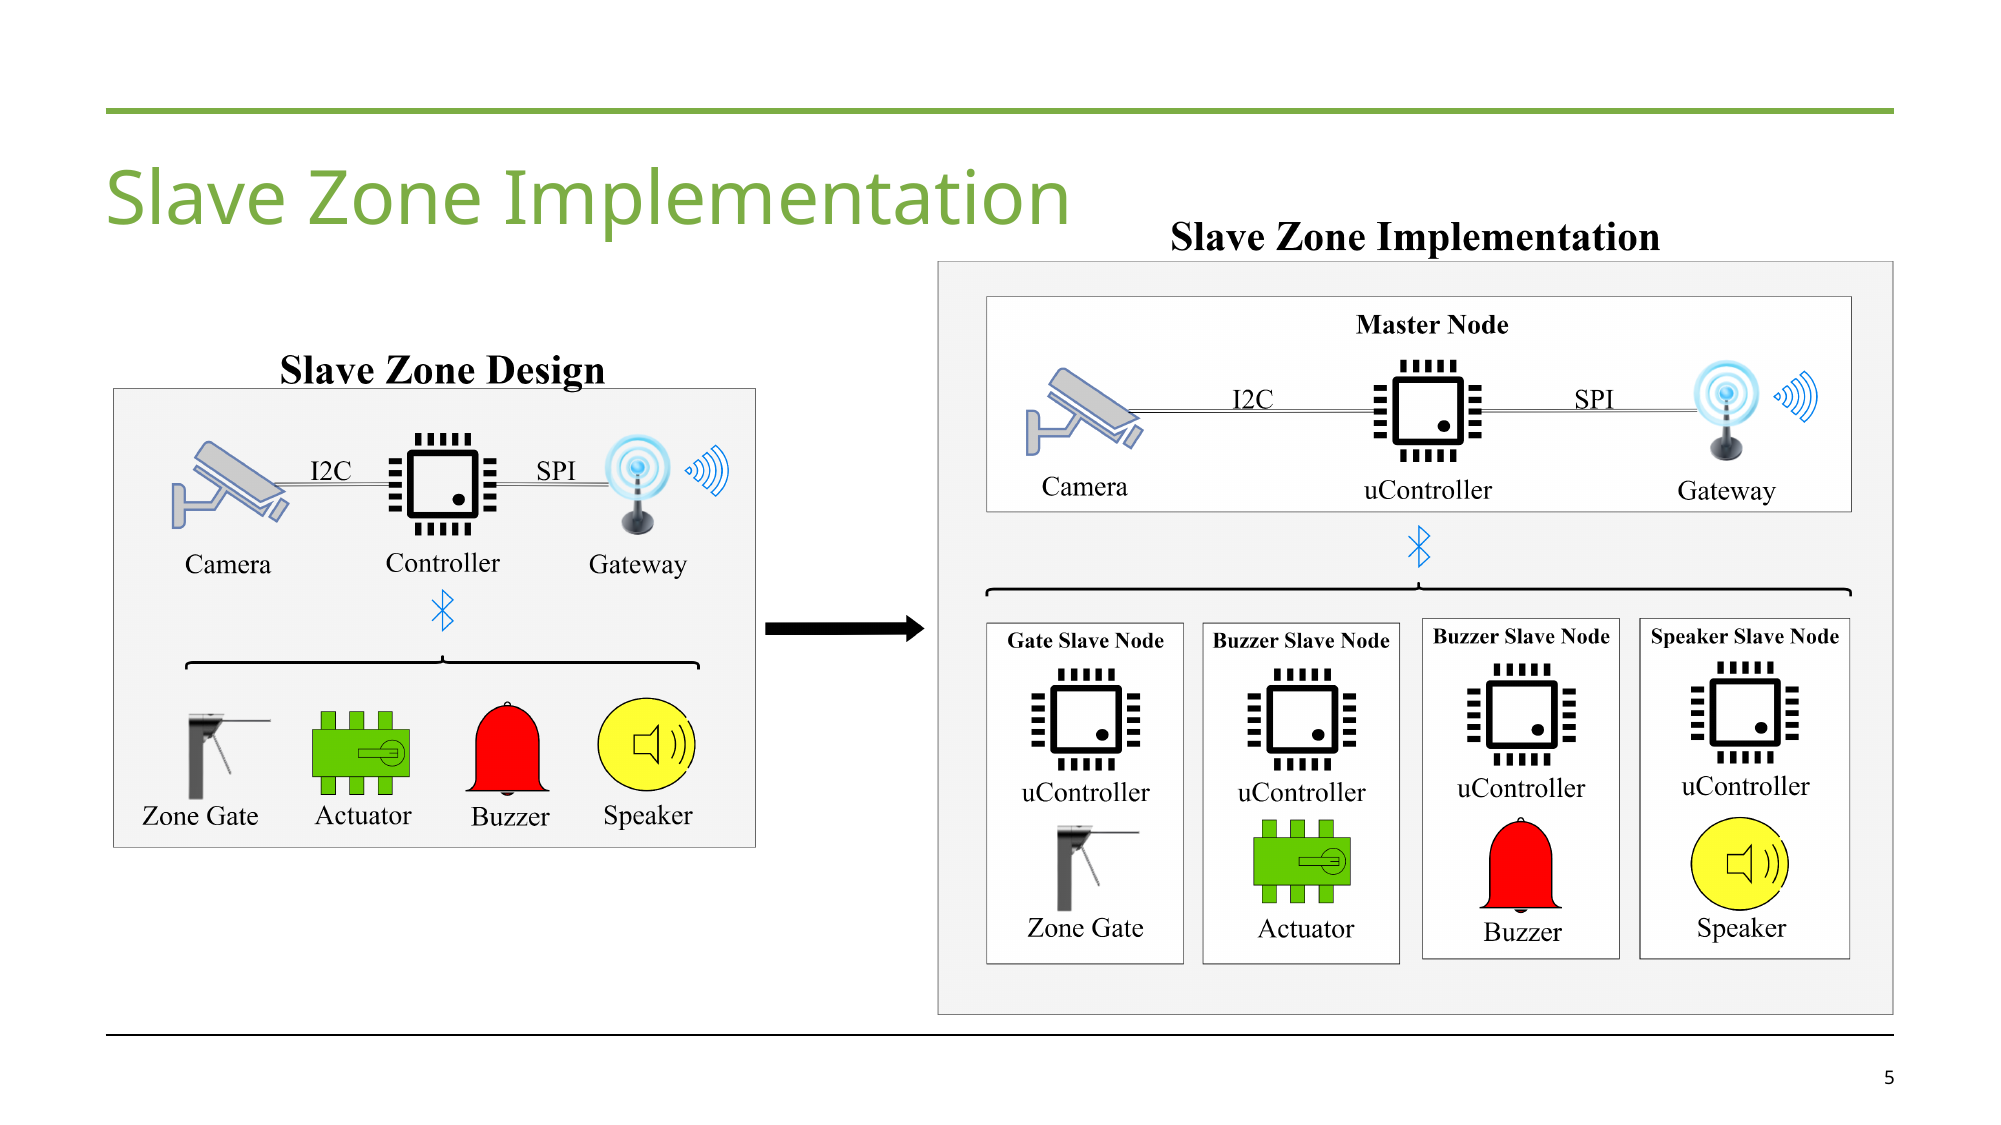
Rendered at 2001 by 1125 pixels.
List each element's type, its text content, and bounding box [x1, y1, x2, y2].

picture [106, 199, 1900, 1022]
slide_number 5 [1757, 1057, 1910, 1109]
title Slave Zone Implementation [90, 156, 1894, 259]
